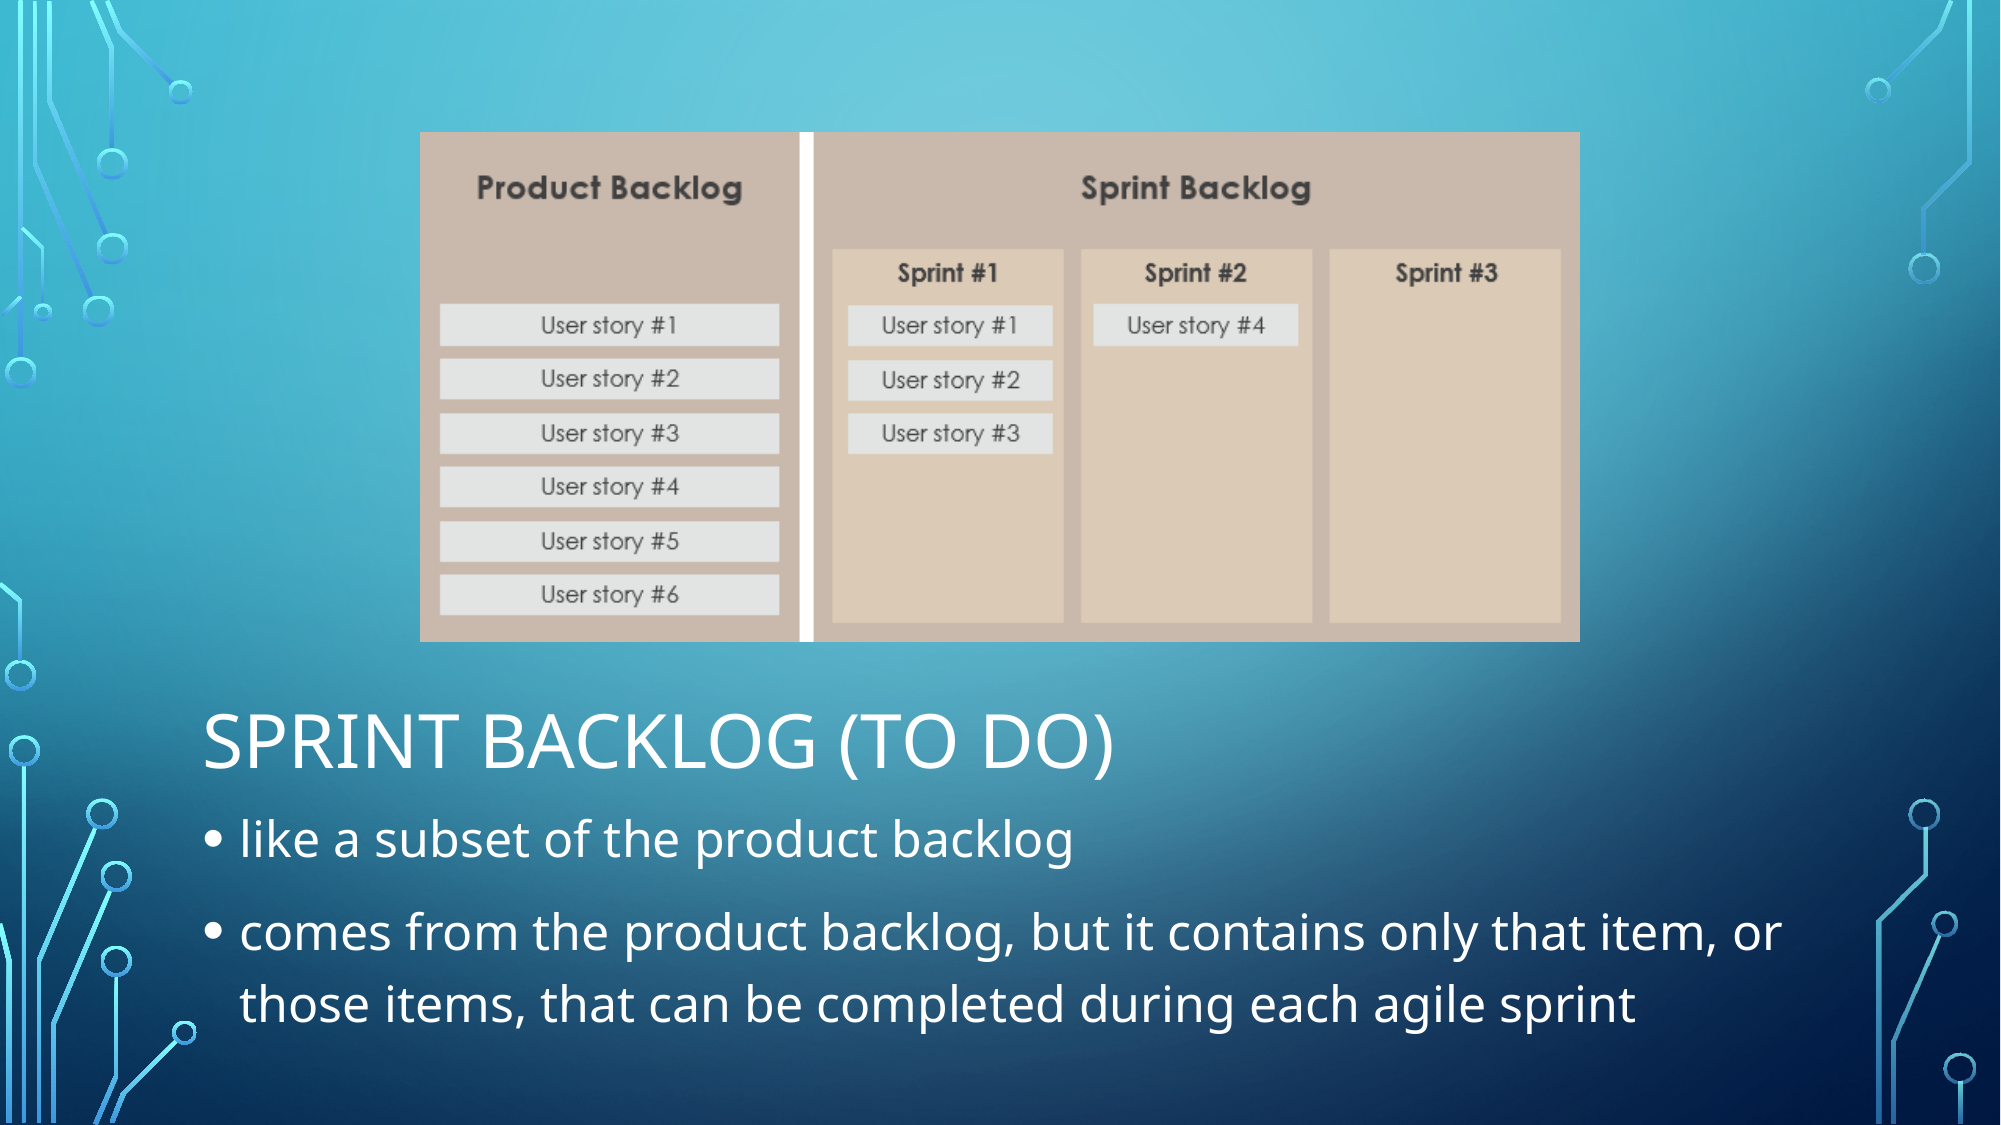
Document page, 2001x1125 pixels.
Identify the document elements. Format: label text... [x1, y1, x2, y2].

list like a subset of the product backlog comes from the product backlog, but it contains only that item, or those items, that can be completed during each agile sprint [187, 788, 1813, 1071]
picture [419, 132, 1580, 643]
title SPRINT BACKLOG (TO DO) [187, 623, 1813, 788]
